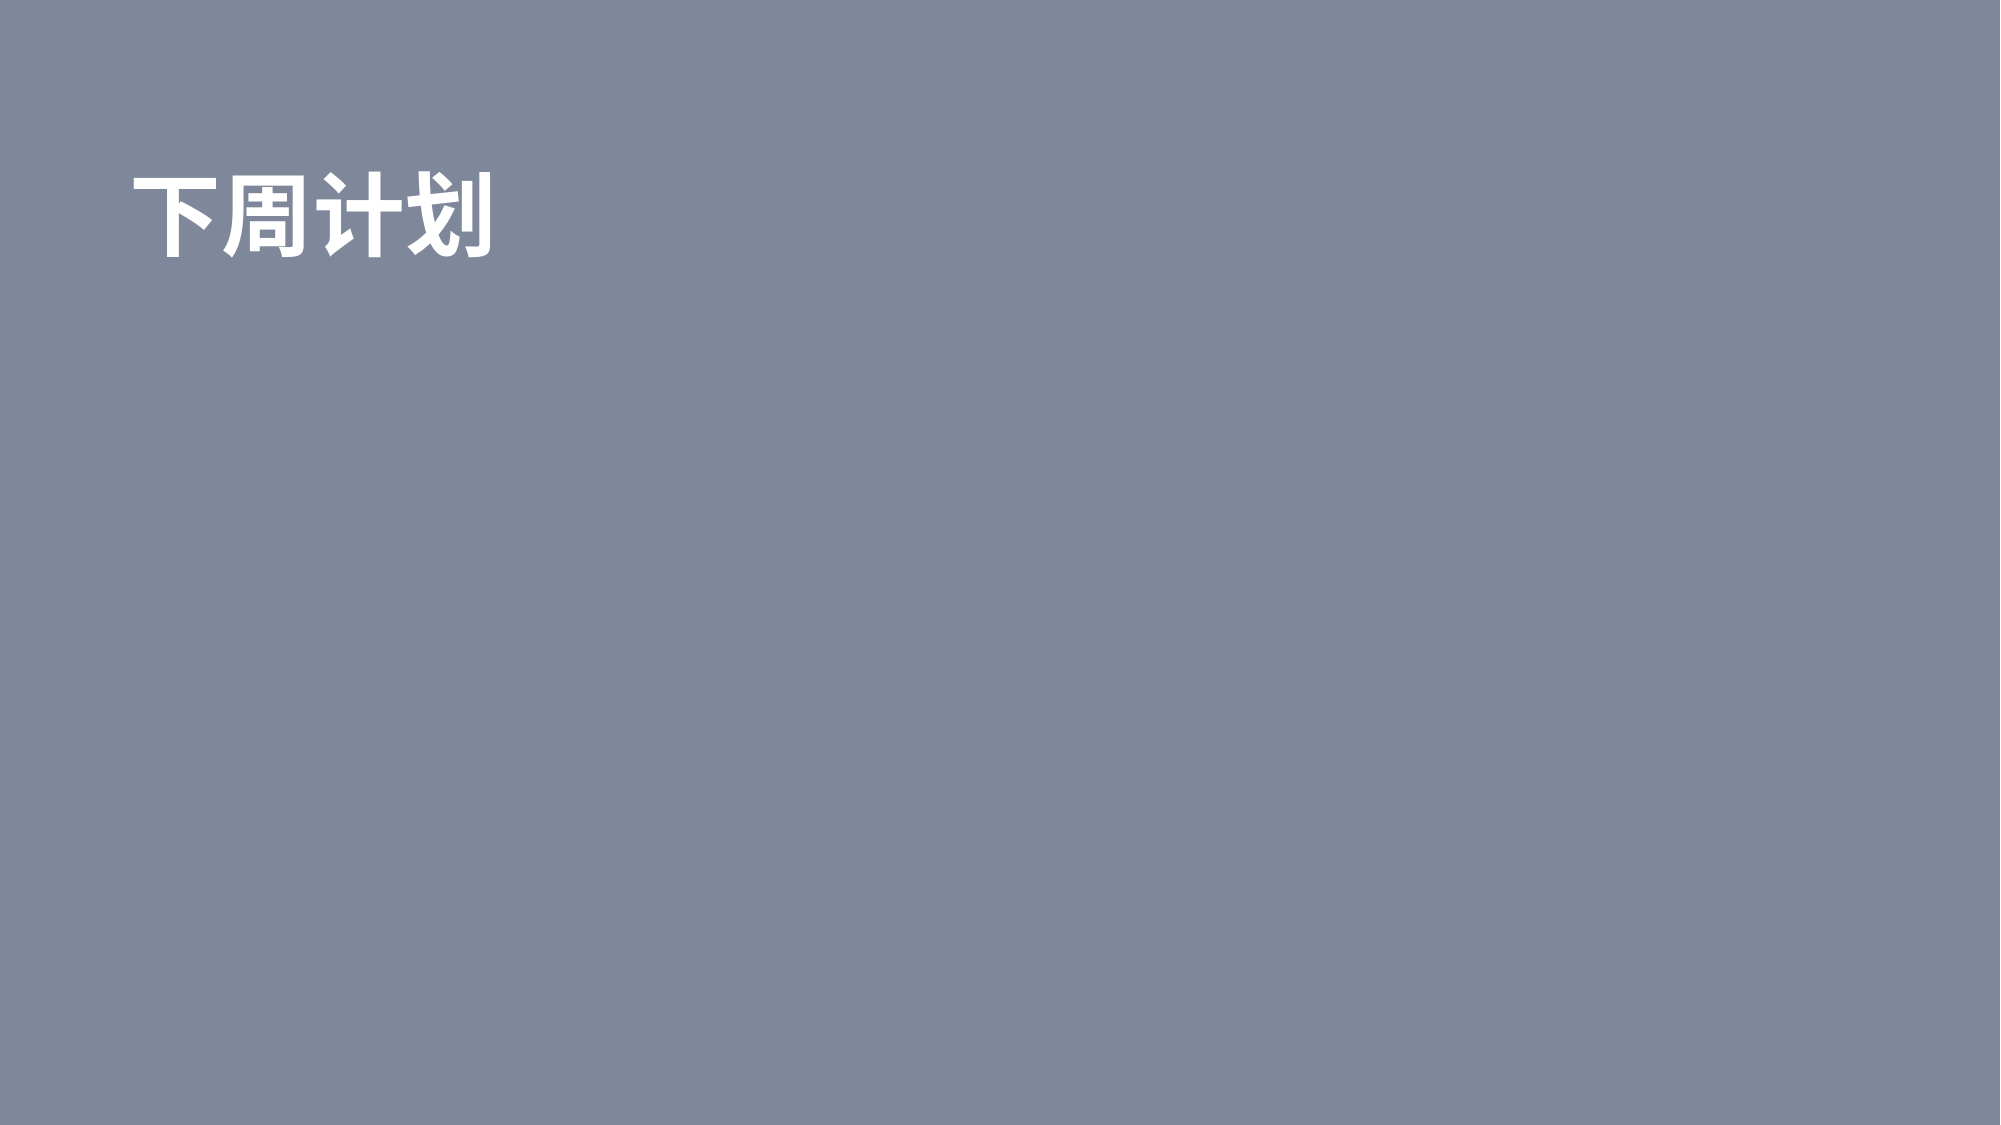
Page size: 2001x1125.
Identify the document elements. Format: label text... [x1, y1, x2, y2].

title 下周计划 [129, 157, 1456, 299]
